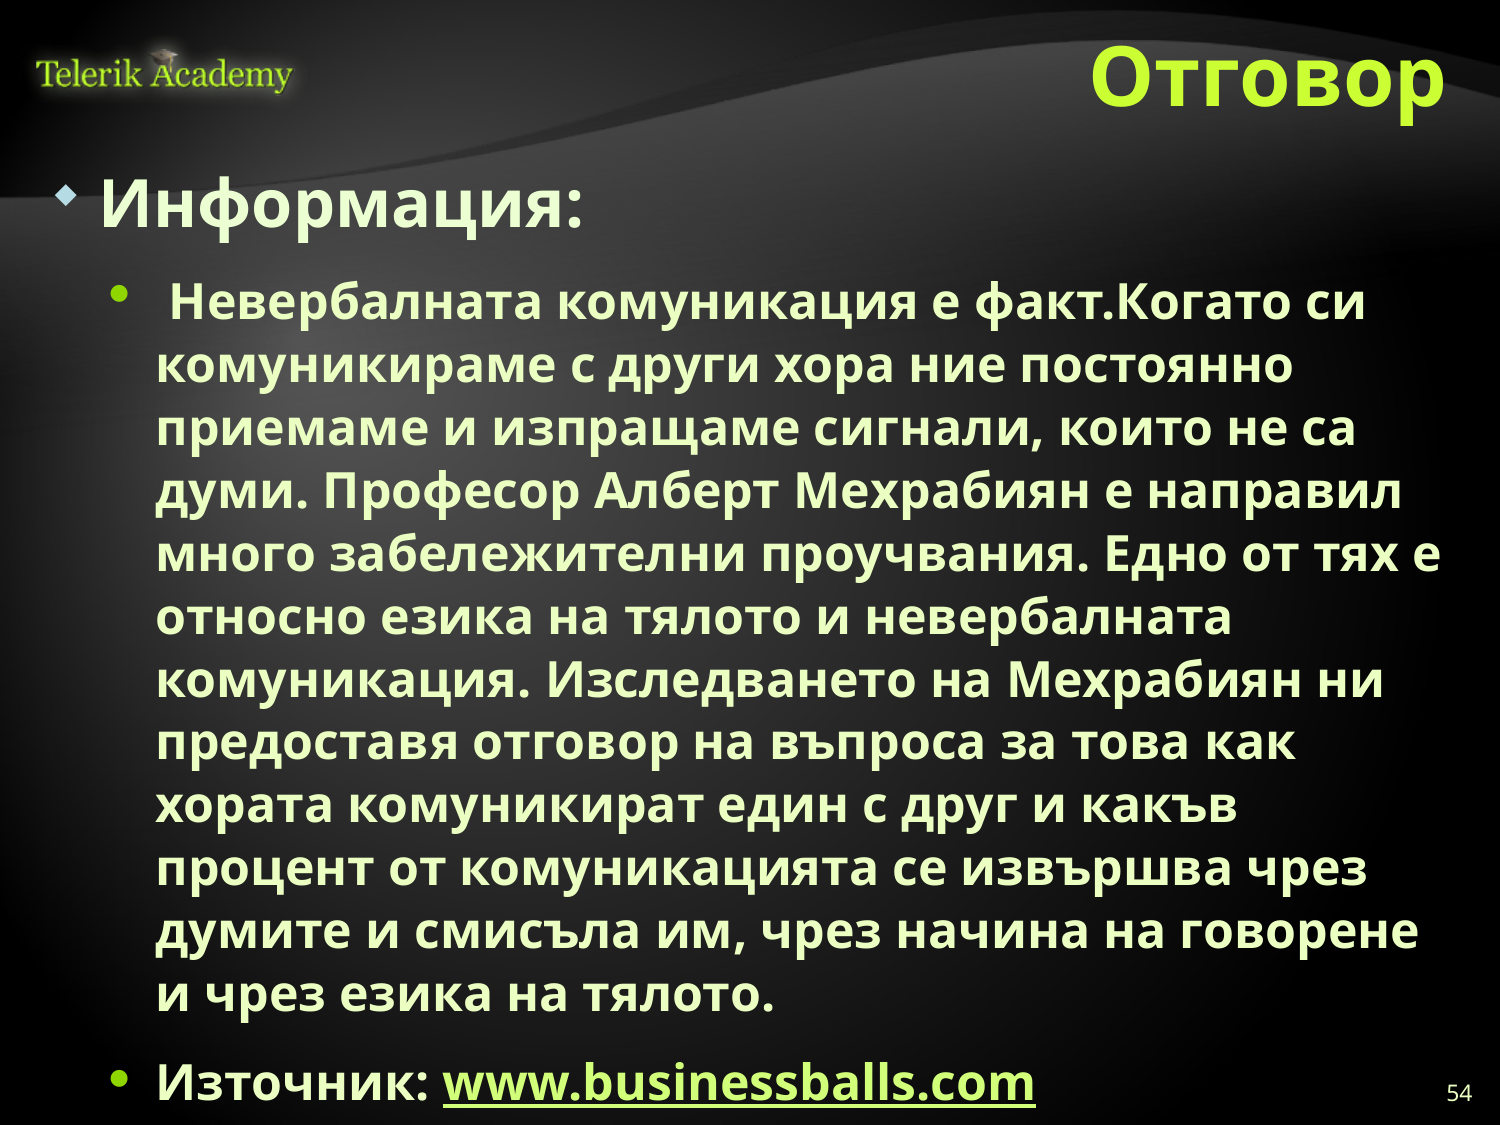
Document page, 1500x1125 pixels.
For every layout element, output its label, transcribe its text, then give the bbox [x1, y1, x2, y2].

list Информация: Невербалната комуникация е факт.Когато си комуникираме с други хора ние постоянно приемаме и изпращаме сигнали, които не са думи. Професор Алберт Мехрабиян е направил много забележителни проучвания. Едно от тях е относно езика на тялото и невербалната комуникация. Изследването на Мехрабиян ни предоставя отговор на въпроса за това как хората комуникират един с друг и какъв процент от комуникацията се извършва чрез думите и смисъла им, чрез начина на говорене и чрез езика на тялото. Източник: www.businessballs.com [37, 149, 1463, 1100]
picture [0, 0, 1500, 1125]
slide_number 54 [1412, 1074, 1488, 1113]
title Отговор [300, 12, 1463, 149]
